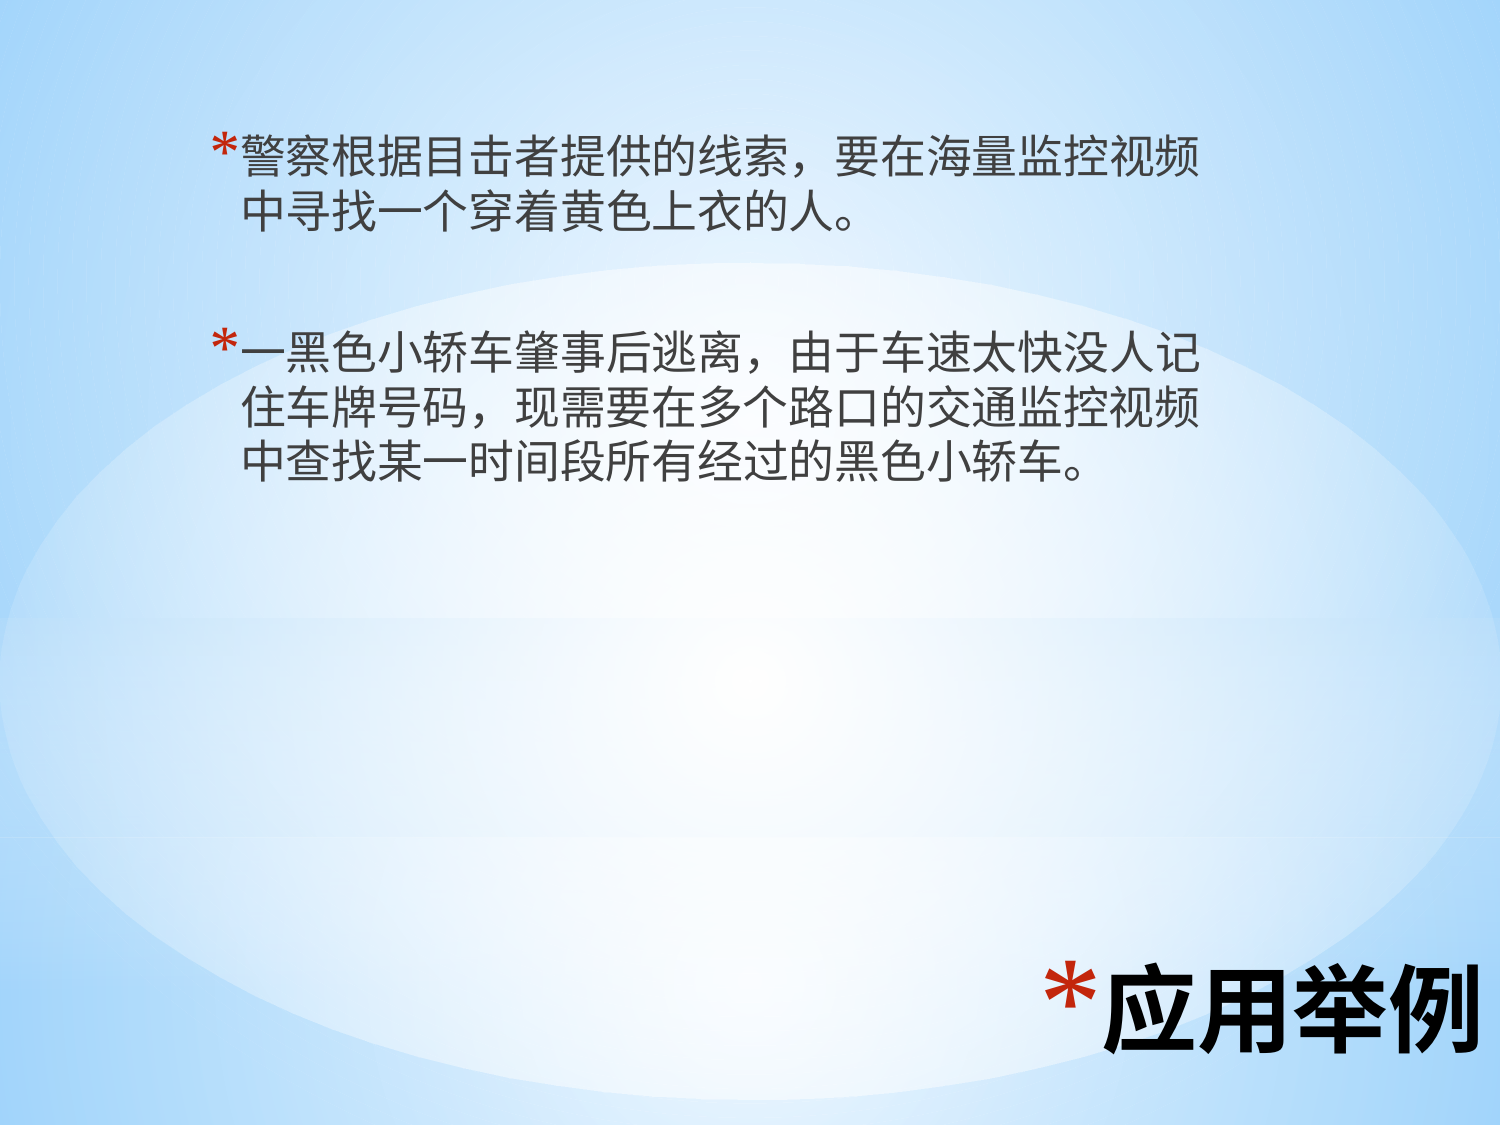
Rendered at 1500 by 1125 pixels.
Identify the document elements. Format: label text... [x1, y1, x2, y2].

list 警察根据目击者提供的线索，要在海量监控视频中寻找一个穿着黄色上衣的人。 一黑色小轿车肇事后逃离，由于车速太快没人记住车牌号码，现需要在多个路口的交通监控视频中查找某一时间段所有经过的黑色小轿车。 [187, 120, 1238, 690]
title 应用举例 [431, 941, 1500, 1125]
